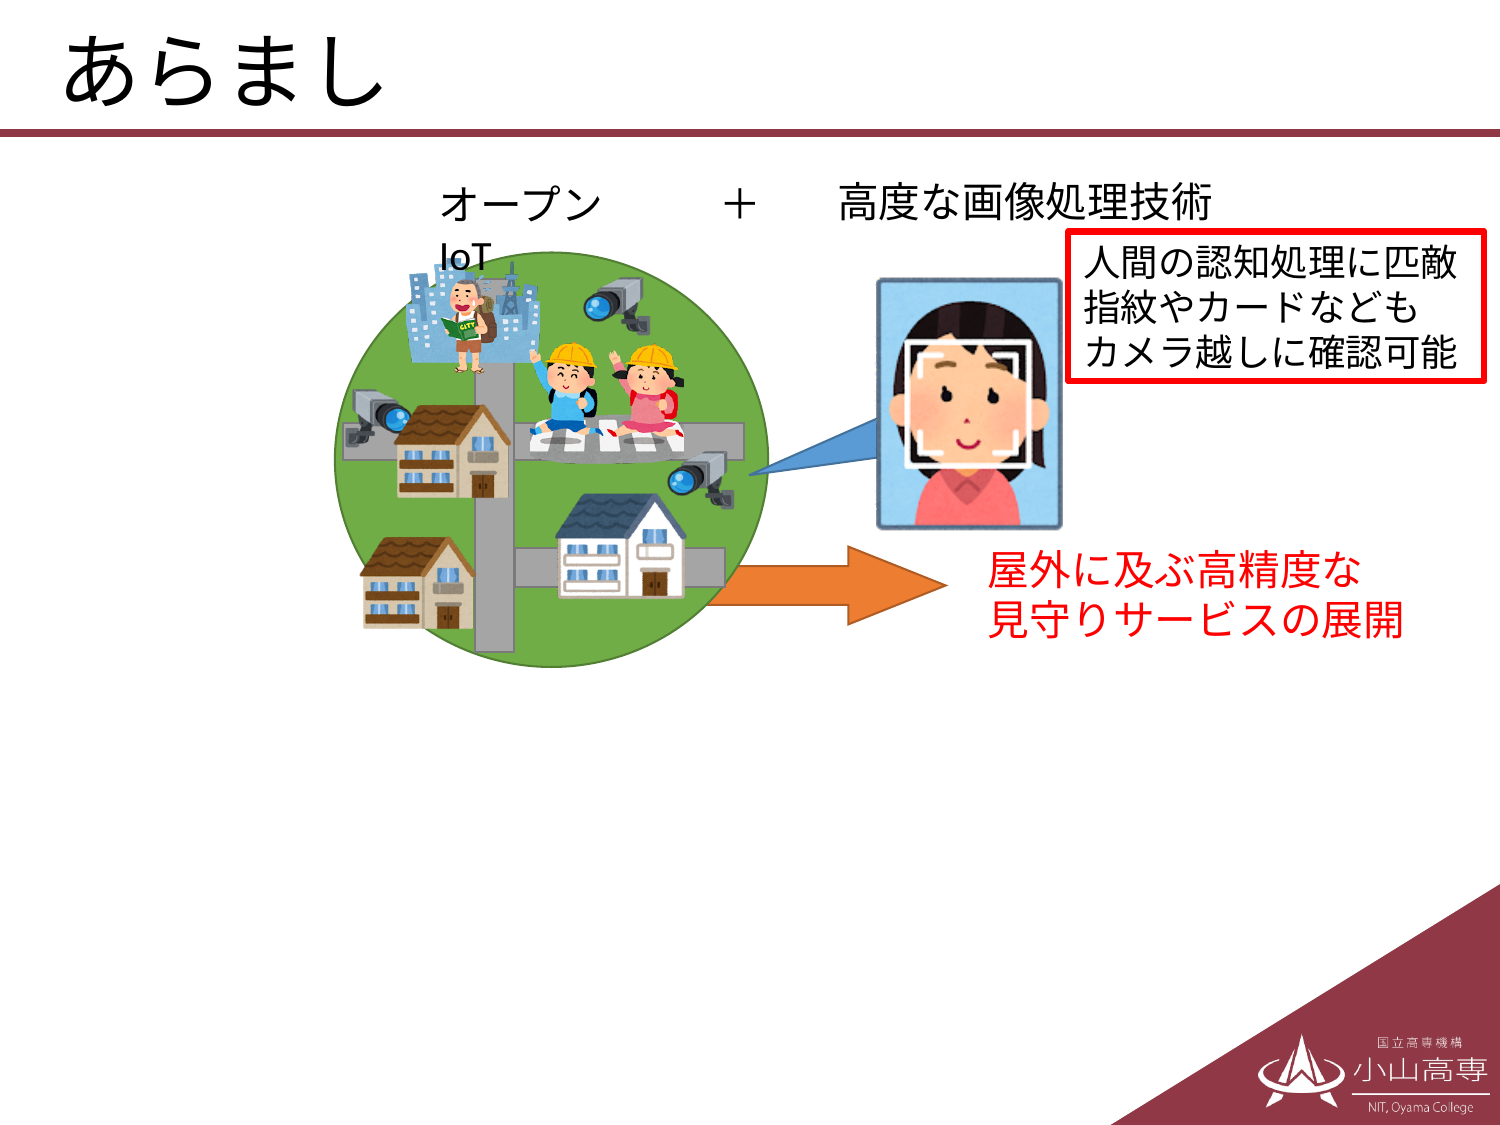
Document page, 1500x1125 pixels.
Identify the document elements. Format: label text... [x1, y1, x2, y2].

text_box [769, 546, 949, 626]
picture [0, 129, 1500, 137]
picture [828, 264, 1110, 546]
text_box 高度な画像処理技術 [814, 168, 1236, 233]
text_box ＋ [704, 170, 789, 235]
text_box オープンIoT [424, 171, 679, 252]
text_box 屋外に及ぶ高精度な 見守りサービスの展開 [973, 535, 1462, 651]
text_box [769, 439, 828, 474]
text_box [334, 252, 769, 667]
title あらまし [42, 20, 1294, 130]
picture [1112, 885, 1500, 1125]
text_box 人間の認知処理に匹敵 指紋やカードなども カメラ越しに確認可能 [1068, 231, 1485, 382]
